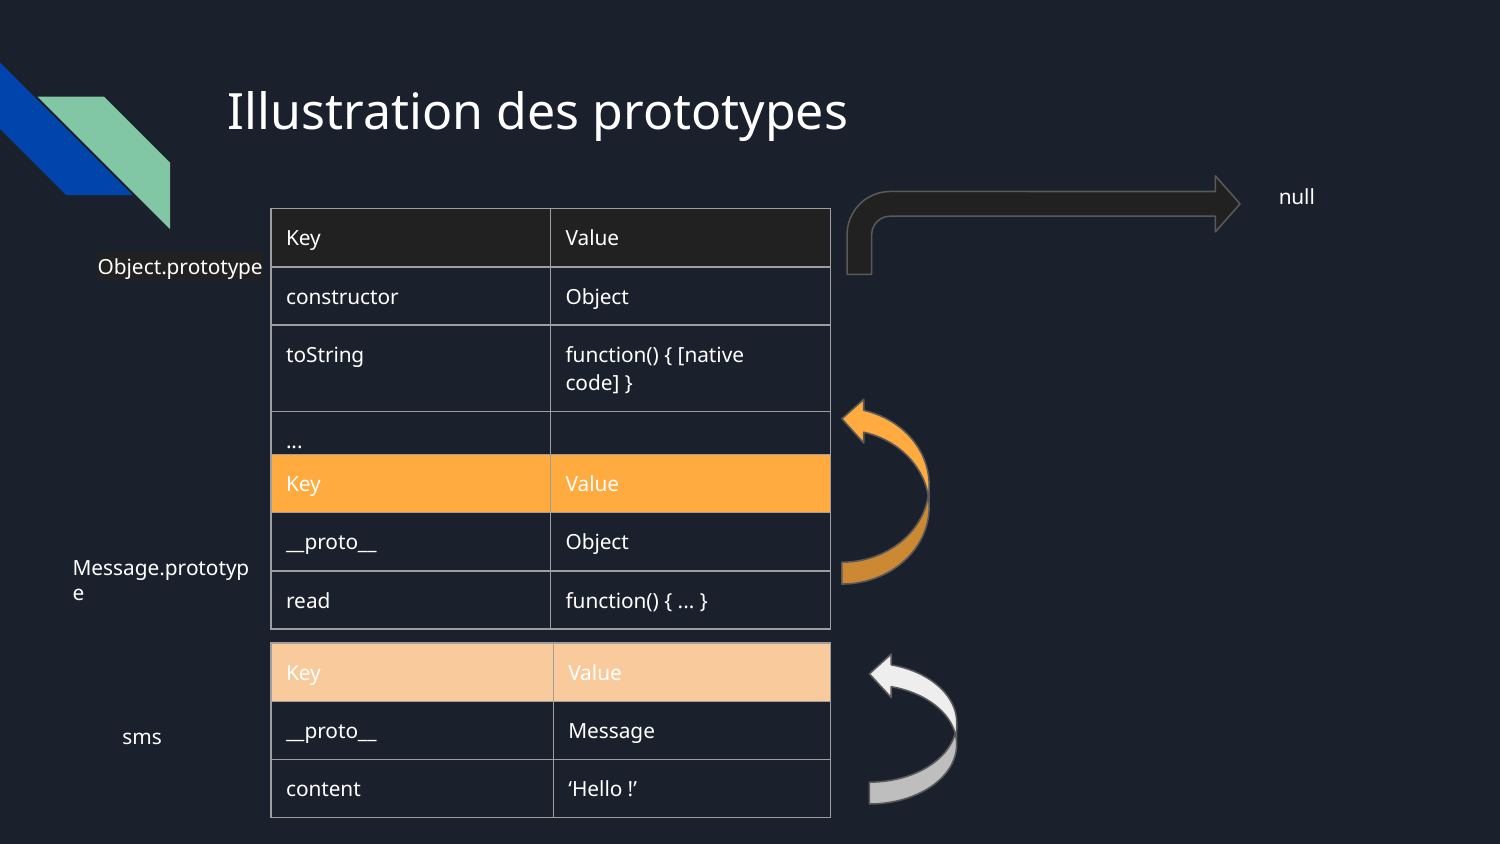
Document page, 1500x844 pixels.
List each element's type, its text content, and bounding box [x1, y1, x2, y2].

table_header Key [272, 209, 550, 266]
text_box sms [107, 709, 234, 774]
table_cell function() { ... } [551, 572, 830, 628]
table_header Value [554, 644, 830, 701]
table_cell Message [554, 702, 830, 759]
text_box [847, 175, 1241, 275]
table_header Value [551, 209, 830, 266]
table_cell content [272, 760, 553, 817]
title Illustration des prototypes [212, 64, 1368, 215]
table_header Key [272, 644, 553, 701]
table_cell [551, 412, 830, 454]
table_cell ‘Hello !’ [554, 760, 830, 817]
table_cell function() { [native code] } [551, 326, 830, 411]
text_box [869, 653, 957, 804]
table_header Key [272, 455, 550, 512]
table_cell __proto__ [272, 702, 553, 759]
text_box Message.prototype [57, 540, 271, 612]
table_cell Object [551, 268, 830, 324]
table_header Value [551, 455, 830, 512]
table_cell __proto__ [272, 513, 550, 570]
table_cell read [272, 572, 550, 628]
table_cell constructor [272, 268, 550, 324]
text_box null [1263, 168, 1403, 240]
table_cell toString [272, 326, 550, 411]
table_cell ... [272, 412, 550, 454]
text_box Object.prototype [82, 238, 296, 310]
text_box [841, 399, 930, 585]
table_cell Object [551, 513, 830, 570]
